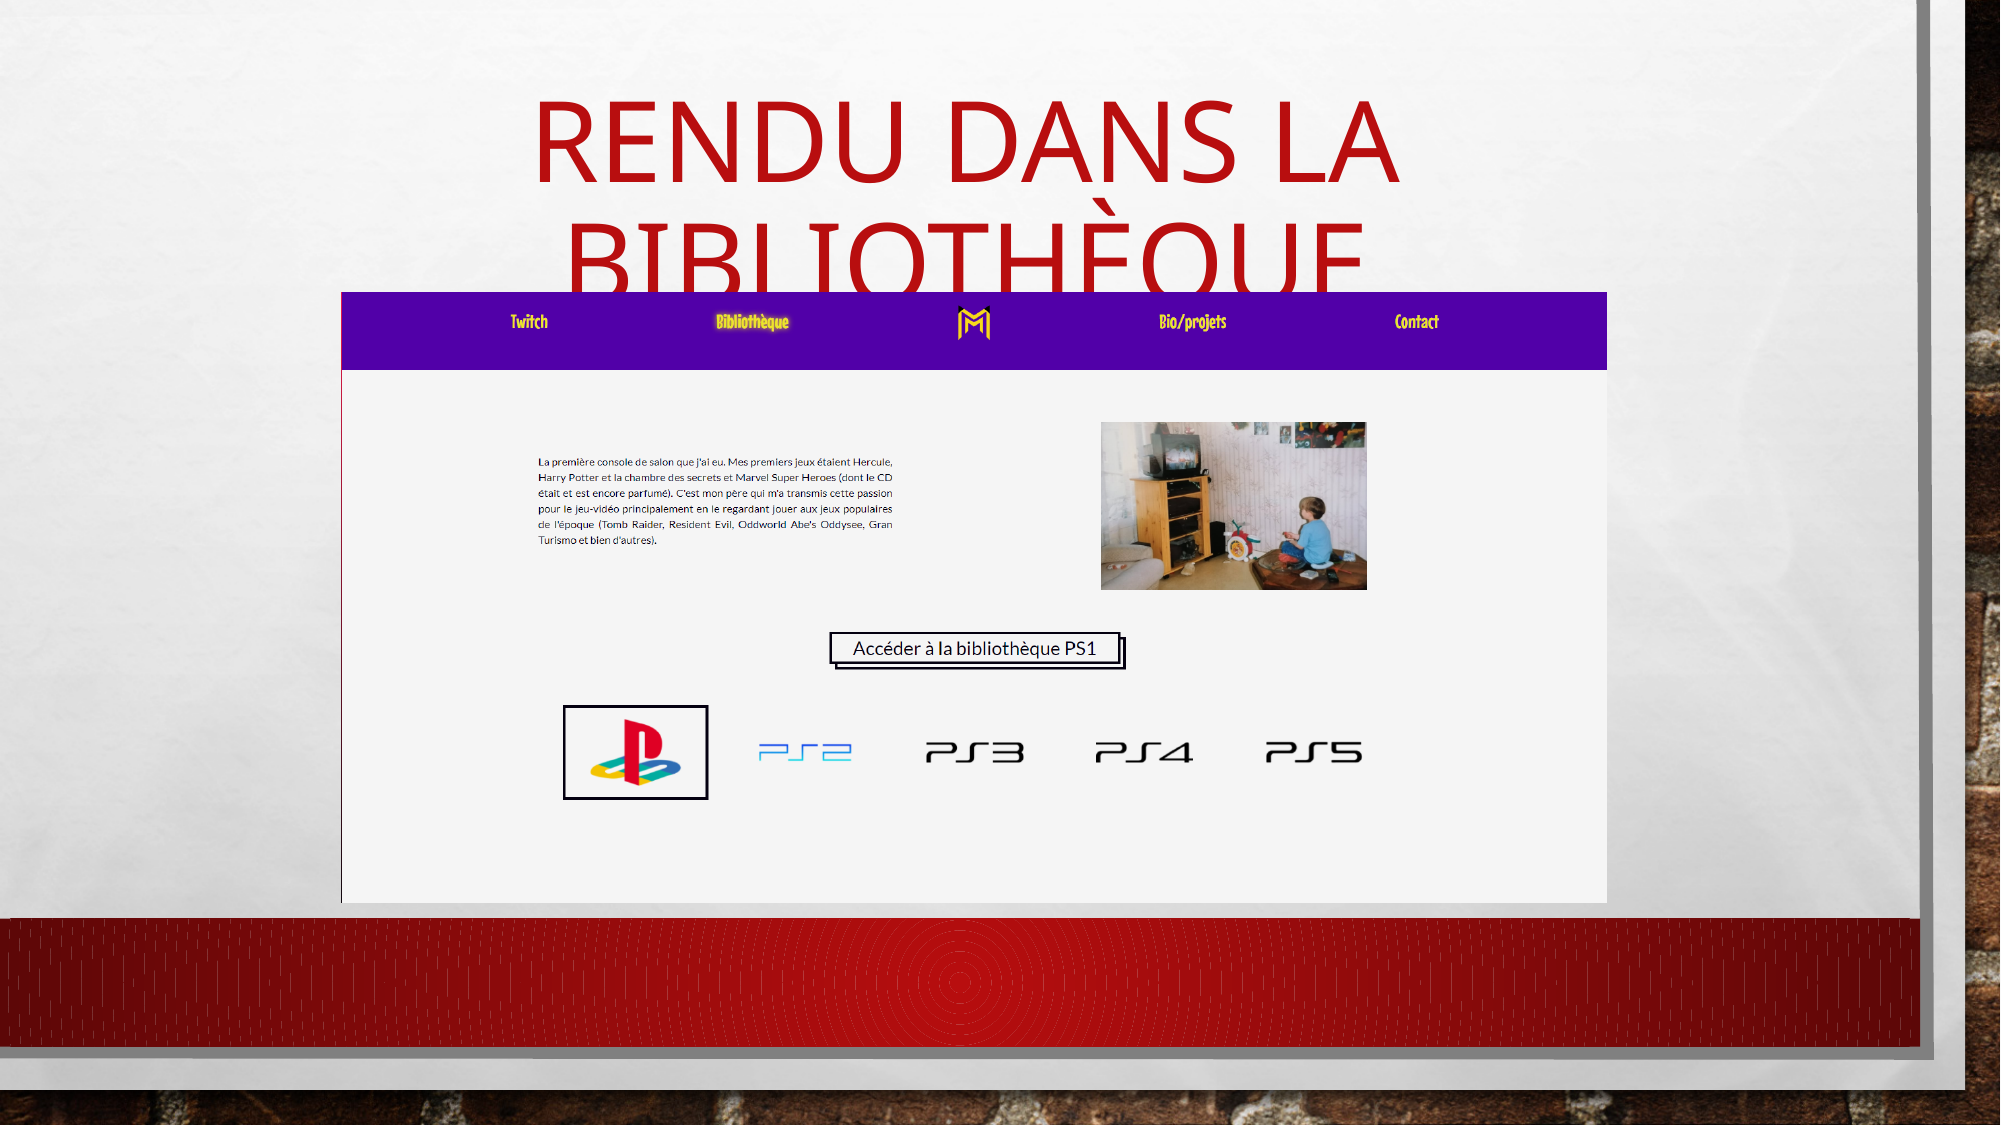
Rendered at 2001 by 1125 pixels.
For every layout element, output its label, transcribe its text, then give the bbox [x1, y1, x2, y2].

picture [0, 0, 2000, 1125]
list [341, 291, 1608, 903]
title Rendu dans la bibliothèque [112, 112, 1818, 302]
